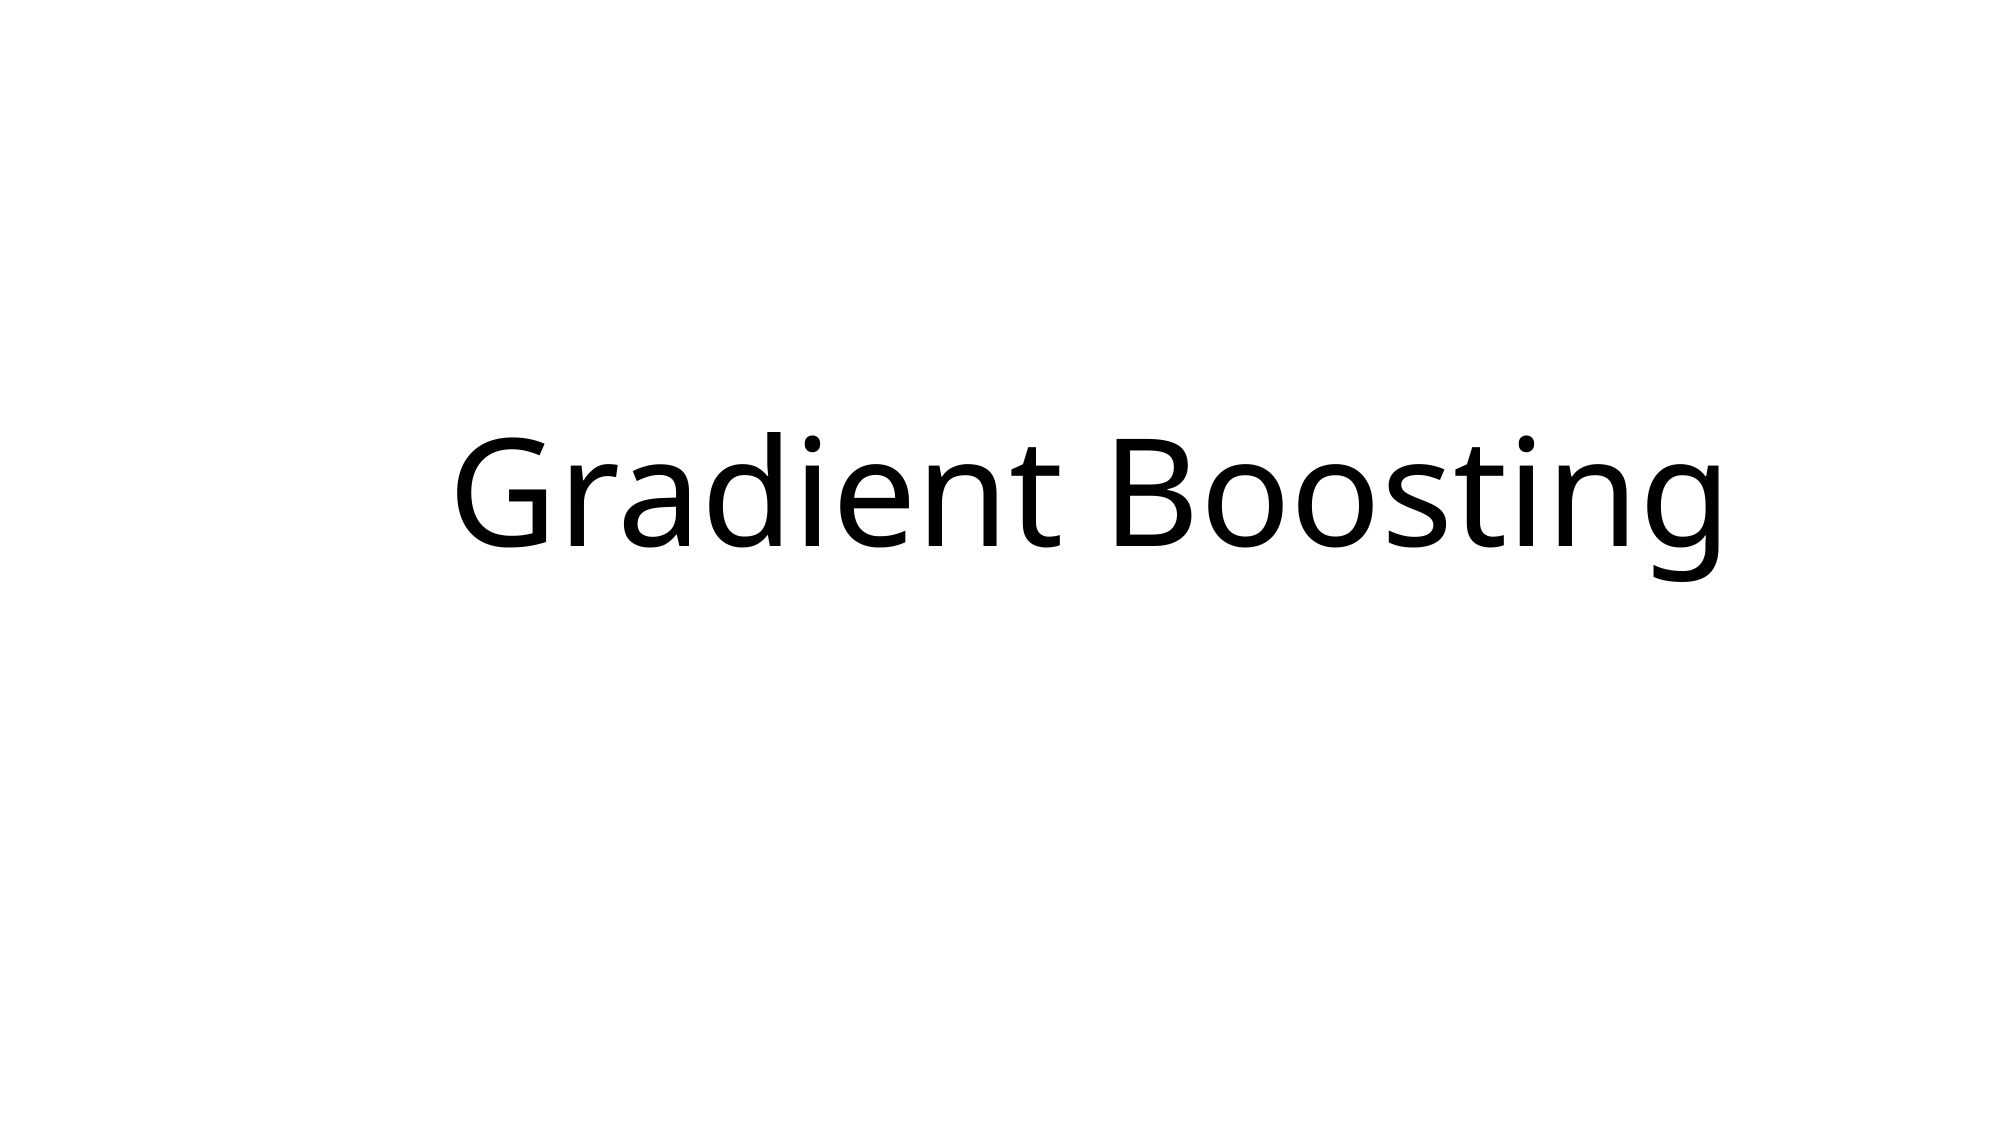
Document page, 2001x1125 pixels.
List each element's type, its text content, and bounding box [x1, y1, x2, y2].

title Gradient Boosting [433, 388, 2000, 607]
